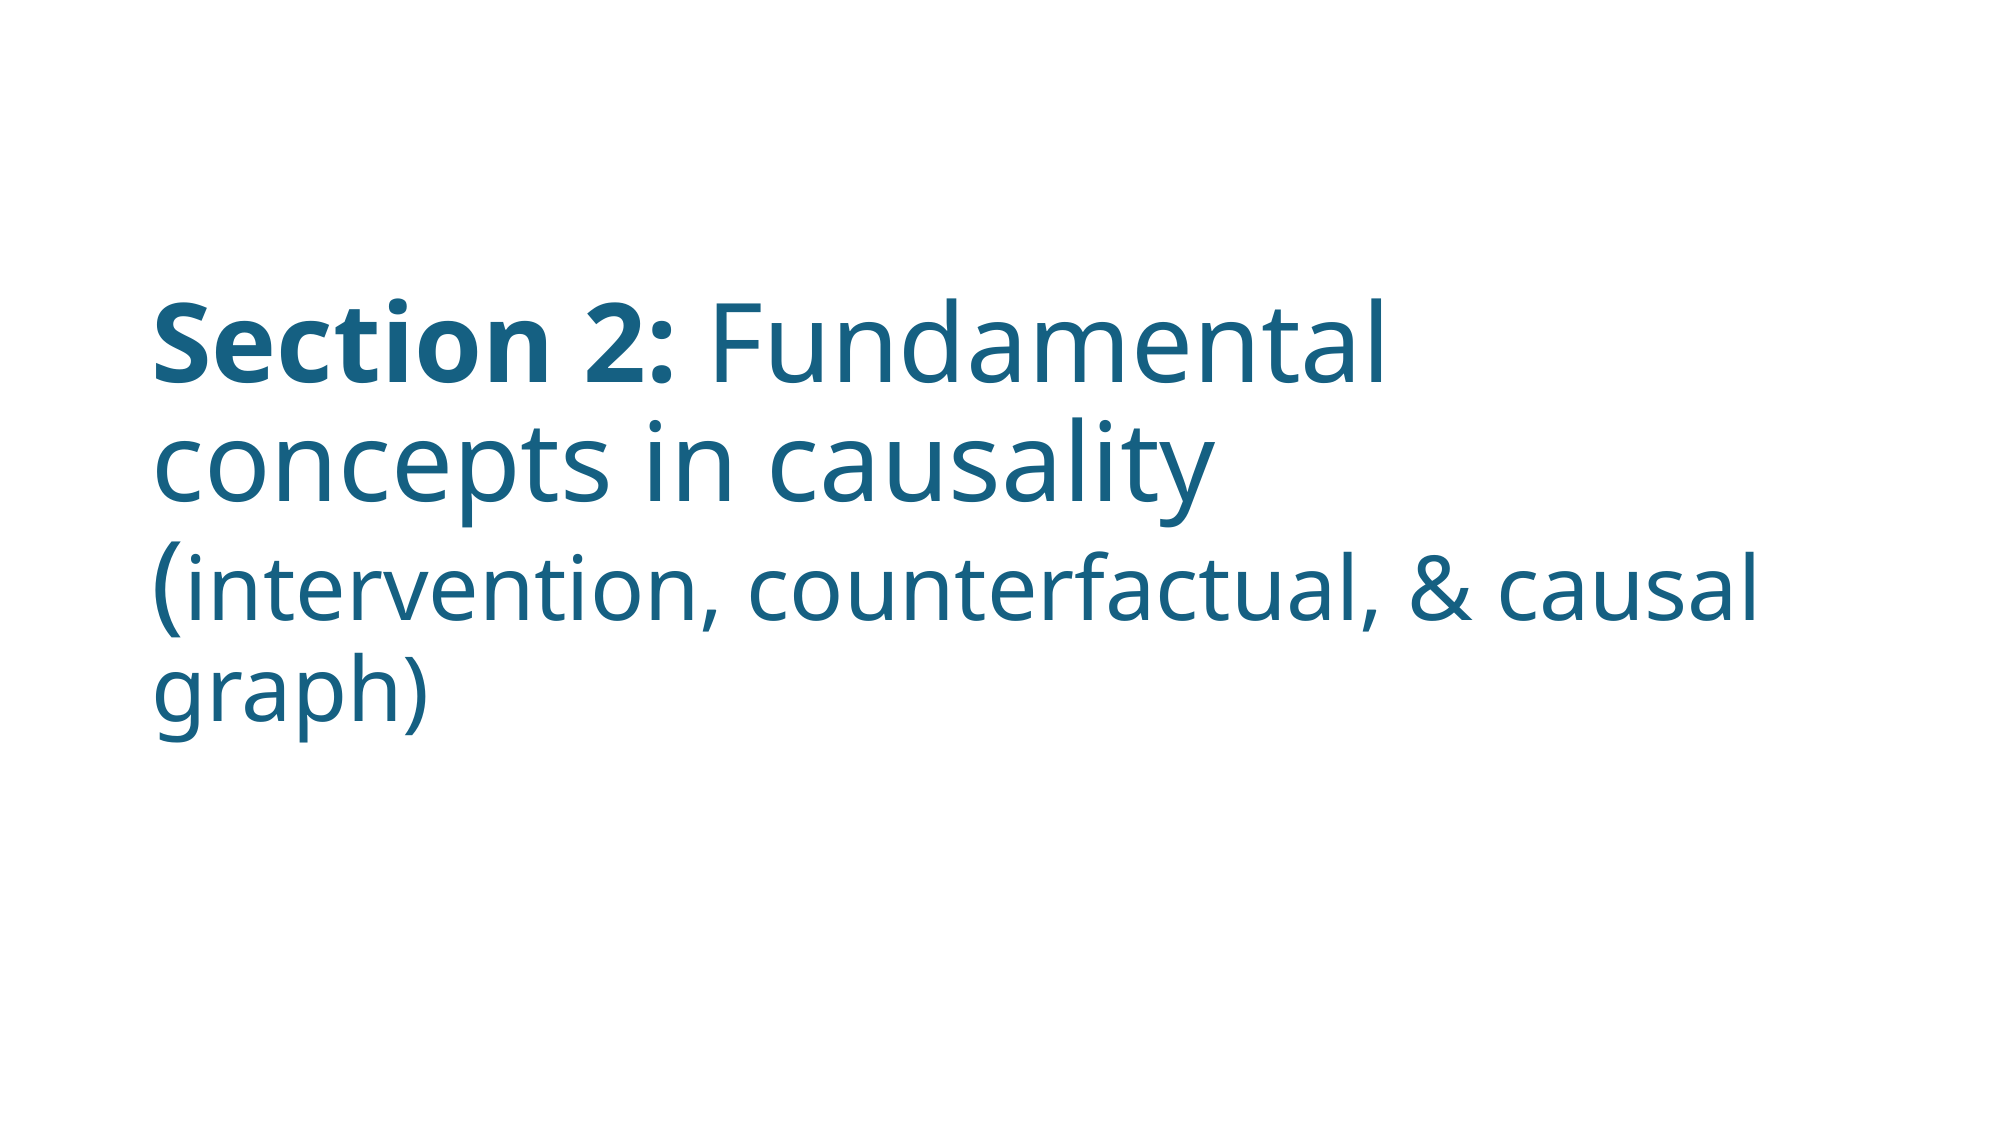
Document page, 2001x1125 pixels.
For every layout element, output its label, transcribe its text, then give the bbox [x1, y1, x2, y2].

title Section 2: Fundamental concepts in causality (intervention, counterfactual, & causal graph) [136, 280, 1862, 749]
